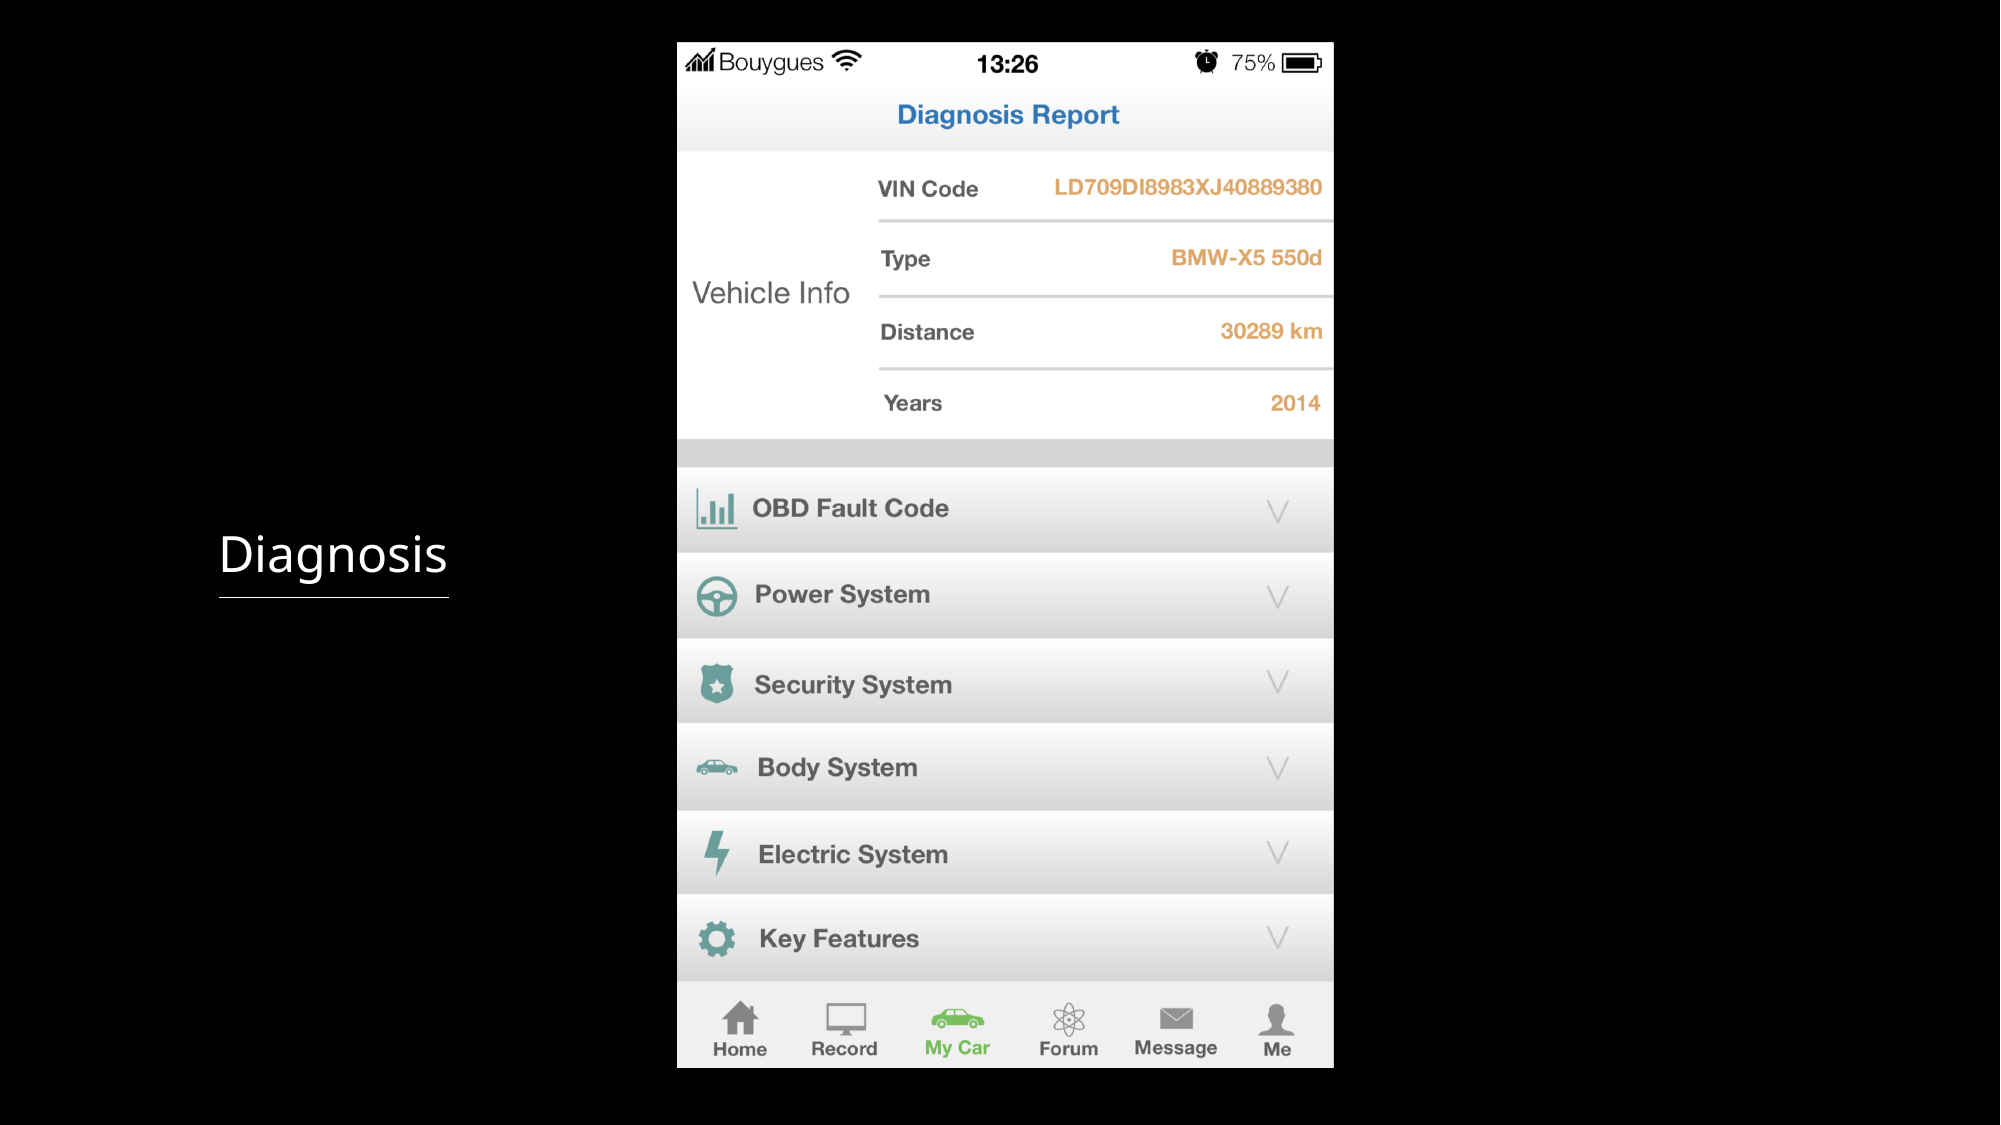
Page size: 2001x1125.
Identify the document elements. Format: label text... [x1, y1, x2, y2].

text_box Diagnosis [203, 514, 464, 590]
picture [676, 42, 1334, 1068]
